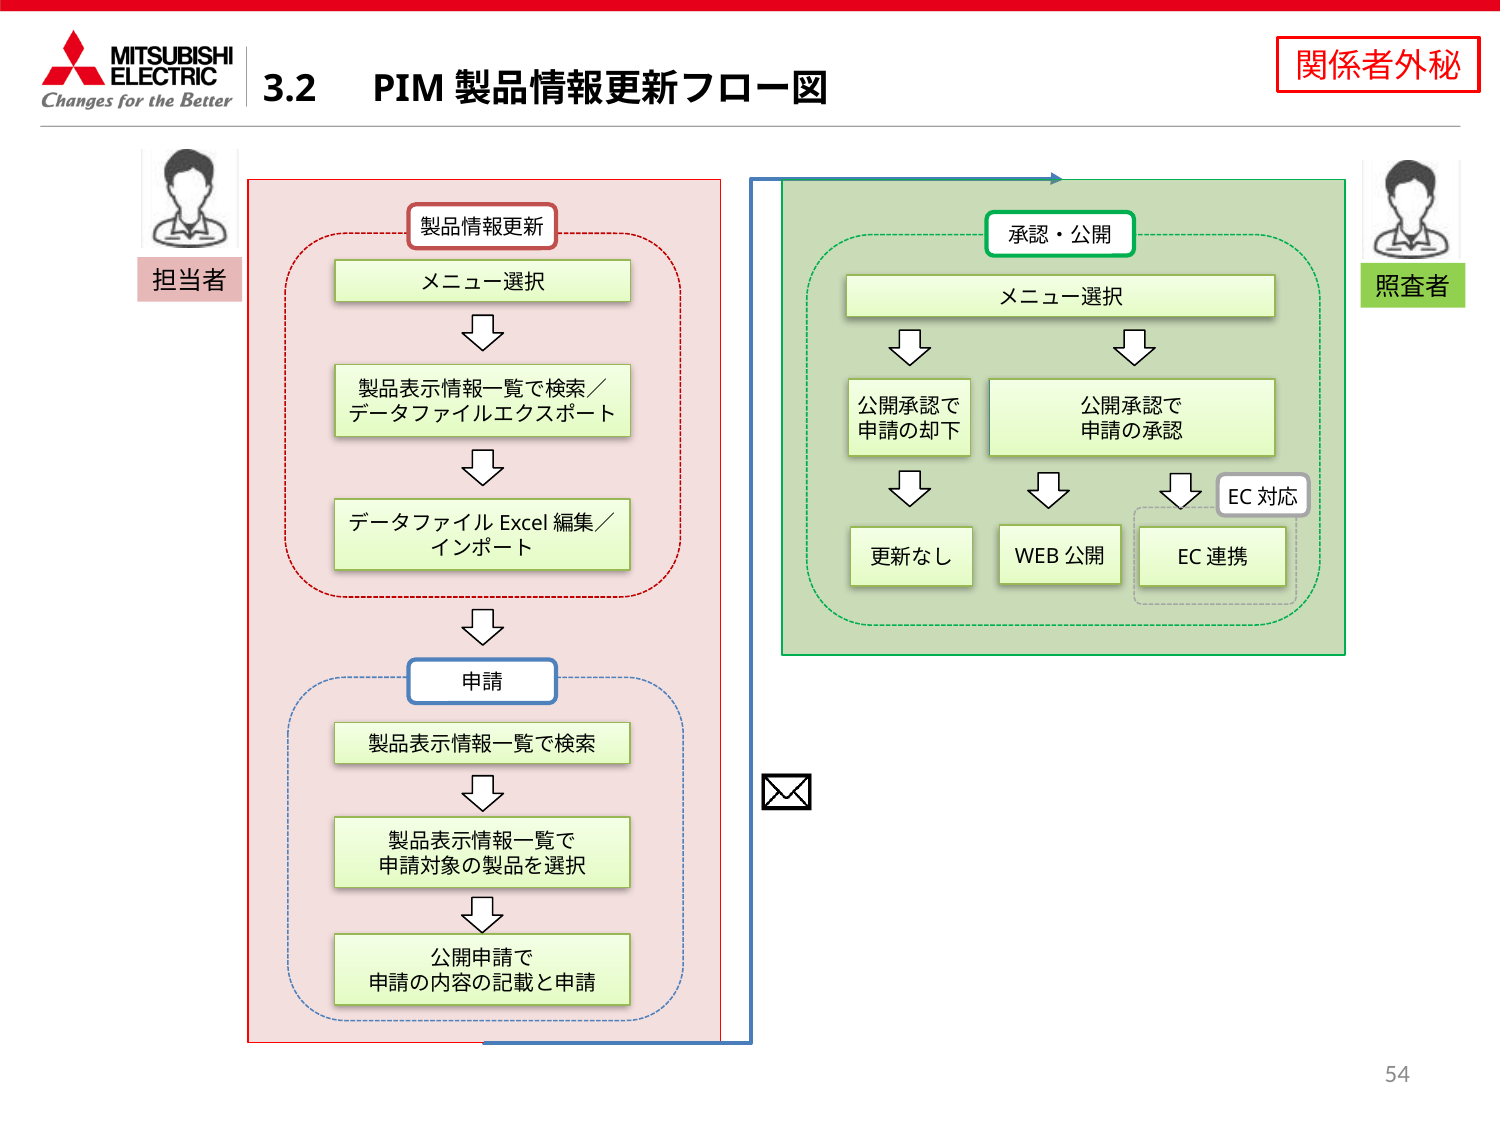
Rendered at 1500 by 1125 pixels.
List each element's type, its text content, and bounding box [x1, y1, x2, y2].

slide_number 54 [1074, 1042, 1425, 1103]
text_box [781, 179, 1346, 656]
text_box 製品情報更新 [406, 202, 559, 251]
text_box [341, 321, 1206, 901]
text_box 照査者 [1360, 262, 1466, 308]
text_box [287, 659, 684, 1021]
text_box 担当者 [137, 257, 243, 302]
text_box 3.2 PIM製品情報更新フロー図 [247, 45, 1401, 127]
picture [0, 0, 1500, 1125]
text_box [246, 177, 722, 1045]
text_box [282, 231, 683, 599]
